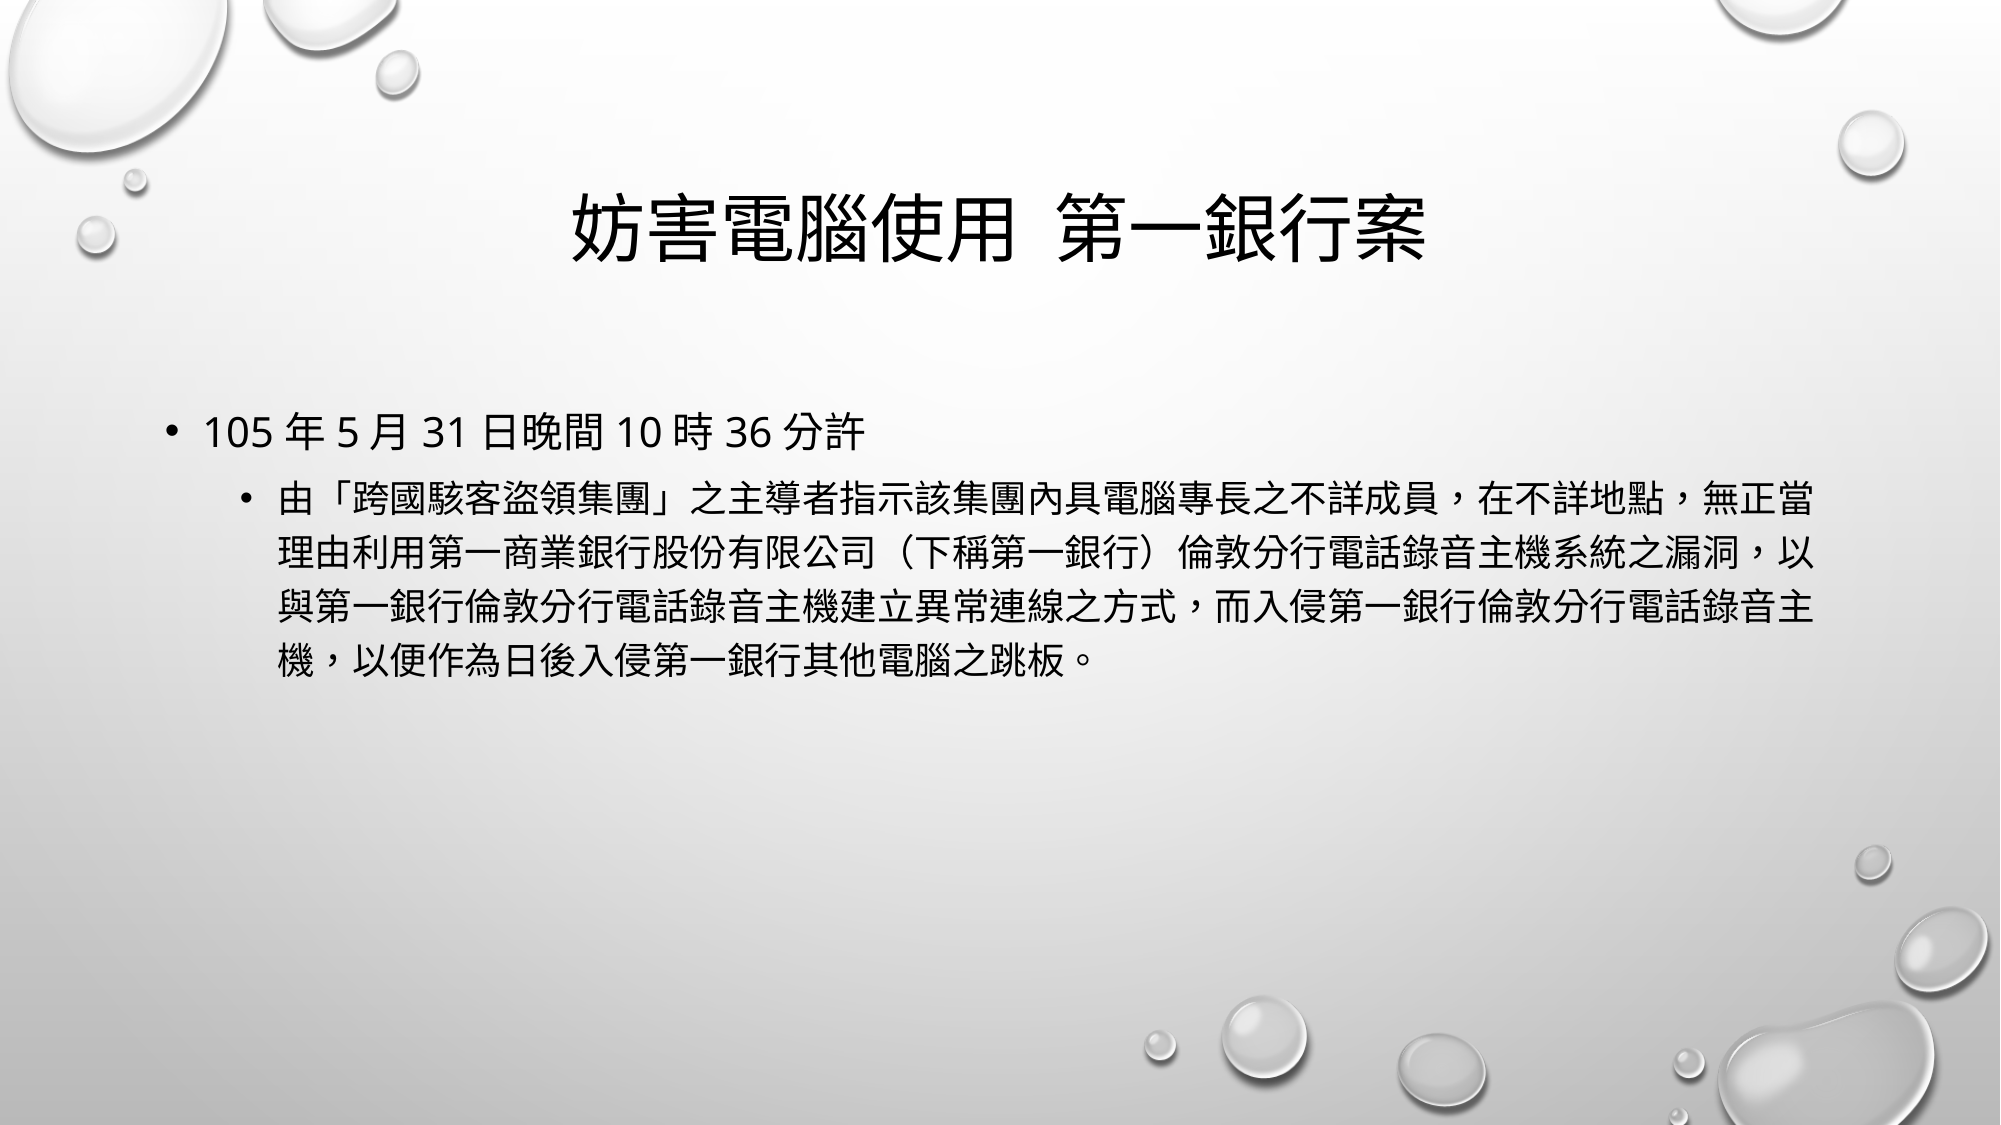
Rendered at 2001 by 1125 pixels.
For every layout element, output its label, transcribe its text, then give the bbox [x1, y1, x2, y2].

list 105年5月31日晚間10時36分許 由「跨國駭客盜領集團」之主導者指示該集團內具電腦專長之不詳成員，在不詳地點，無正當理由利用第一商業銀行股份有限公司（下稱第一銀行）倫敦分行電話錄音主機系統之漏洞，以與第一銀行倫敦分行電話錄音主機建立異常連線之方式，而入侵第一銀行倫敦分行電話錄音主機，以便作為日後入侵第一銀行其他電腦之跳板。 [149, 388, 1850, 950]
picture [0, 0, 2000, 1125]
title 妨害電腦使用 第一銀行案 [149, 101, 1851, 364]
